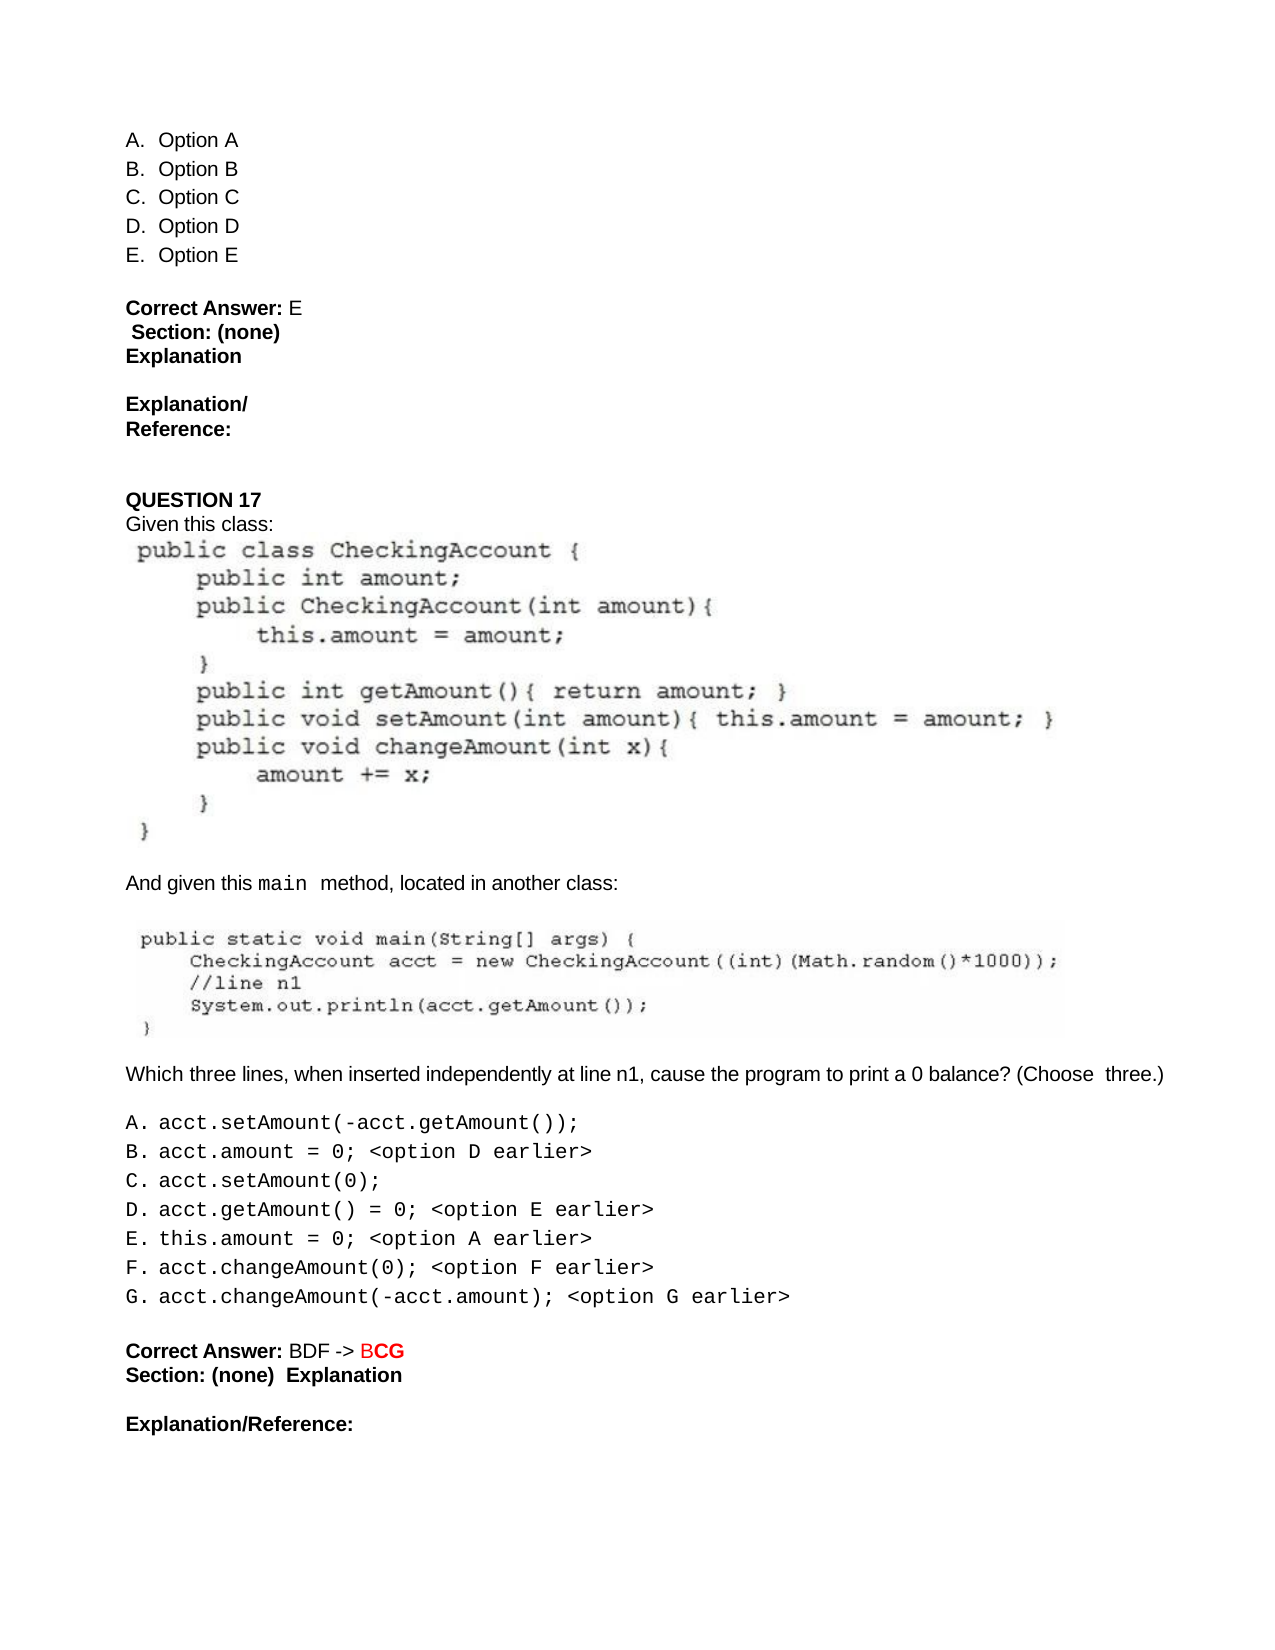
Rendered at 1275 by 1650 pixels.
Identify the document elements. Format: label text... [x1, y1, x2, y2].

text_box Option A Option B Option C Option D Option E Correct Answer: E Section: (none) Explanation Explanation/Reference: QUESTION 17 Given this class: [123, 120, 359, 536]
text_box [136, 920, 1065, 1038]
text_box And given this main method, located in another class: [123, 867, 624, 895]
text_box [127, 532, 1057, 848]
text_box Which three lines, when inserted independently at line n1, cause the program to print a 0 balance? (Choose three.) acct.setAmount(-acct.getAmount()); acct.amount = 0; <option D earlier> acct.setAmount(0); acct.getAmount() = 0; <option E earlier> this.amount = 0; <option A earlier> acct.changeAmount(0); <option F earlier> acct.changeAmount(-acct.amount); <option G earlier> Correct Answer: BDF -> BCG Section: (none) Explanation Explanation/Reference: [113, 1058, 1213, 1436]
